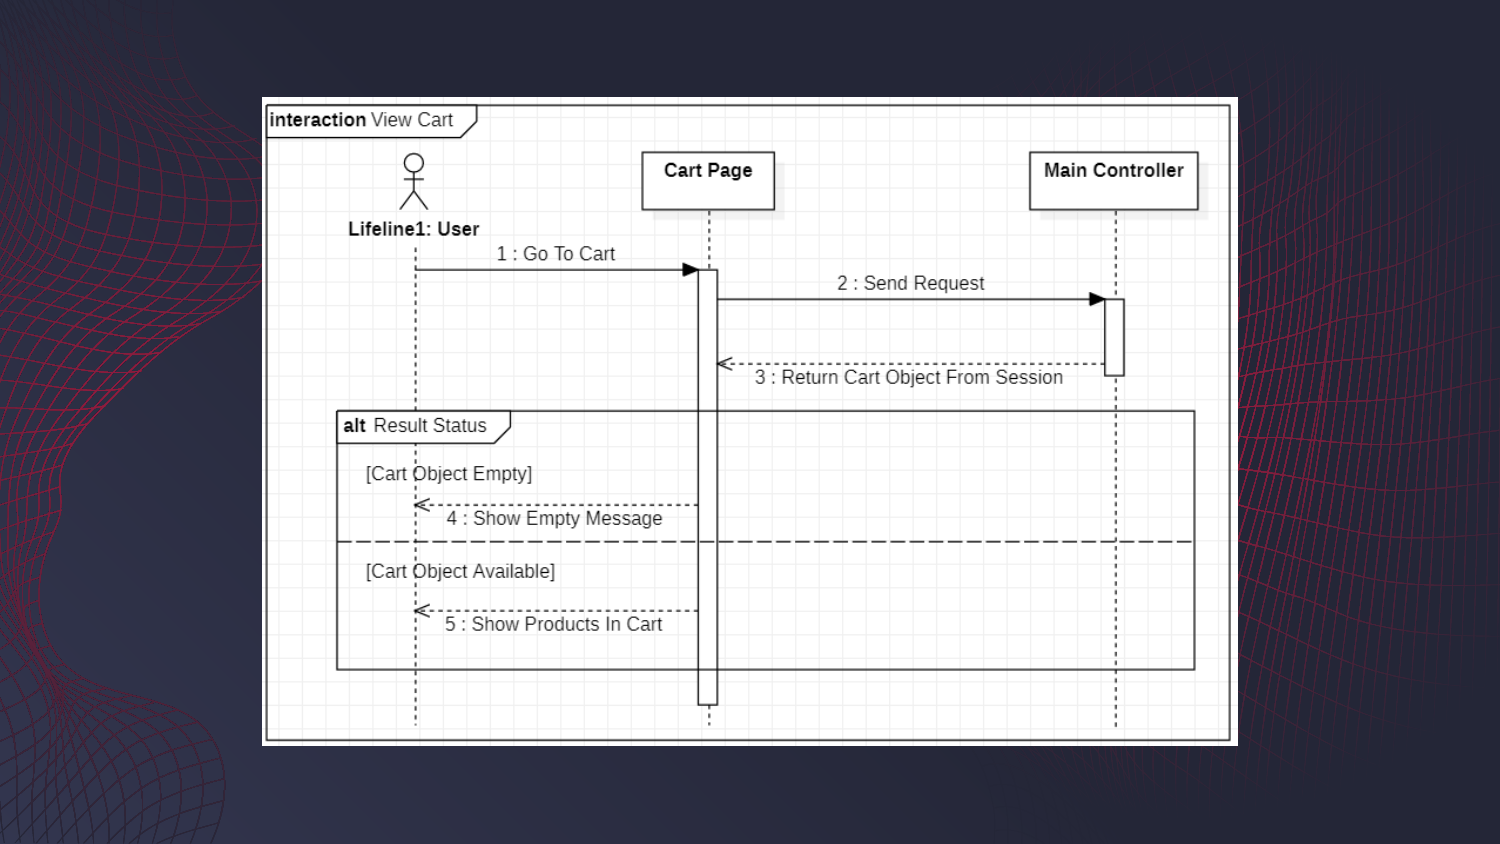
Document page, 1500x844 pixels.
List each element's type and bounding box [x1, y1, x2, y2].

picture [262, 97, 1238, 746]
